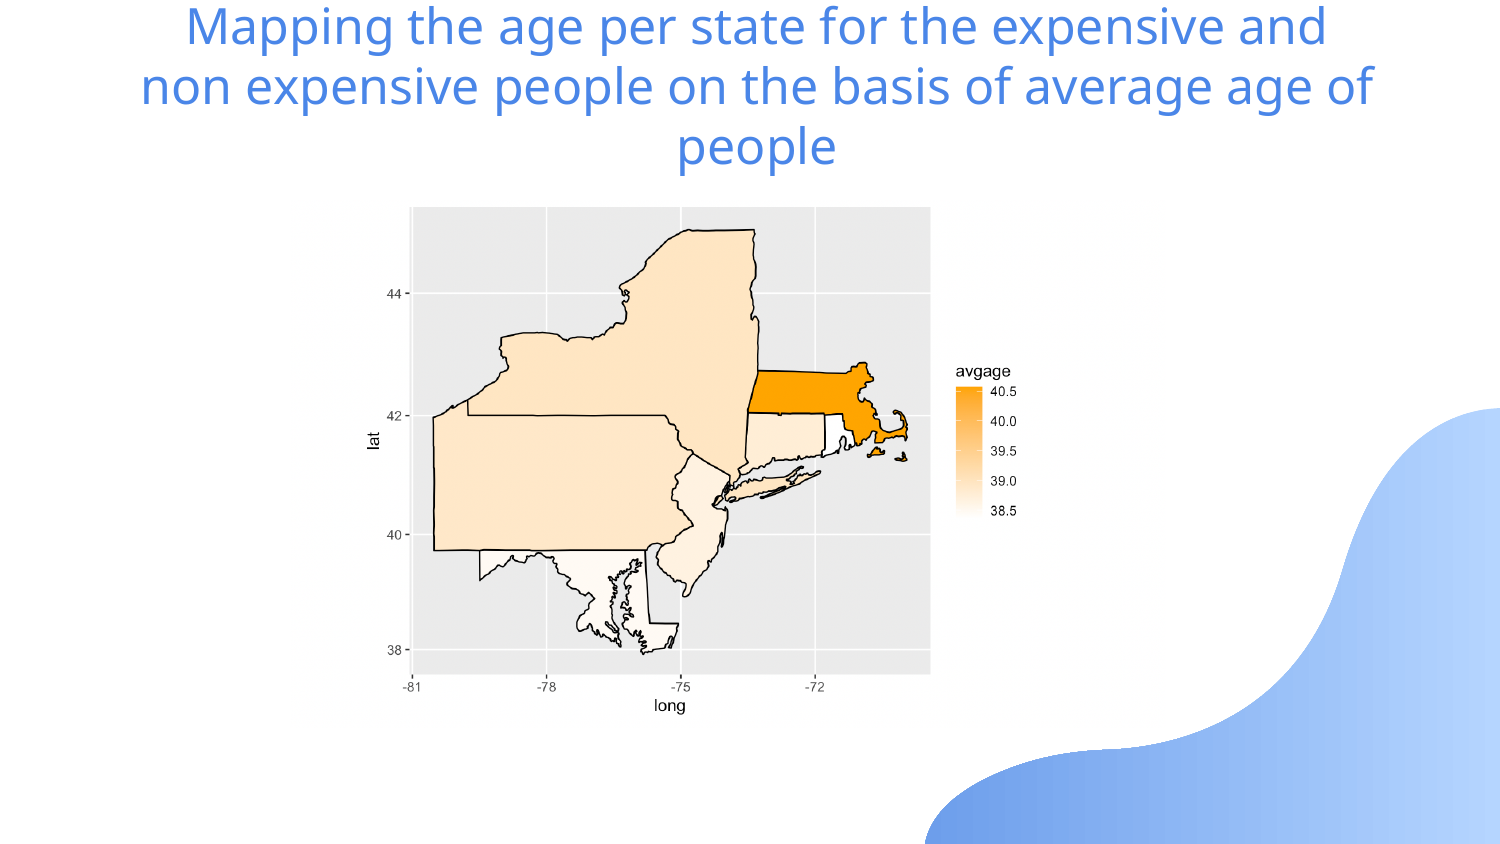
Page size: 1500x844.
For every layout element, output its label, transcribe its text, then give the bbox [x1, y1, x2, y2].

title Mapping the age per state for the expensive and non expensive people on the basis of average age of people [121, 14, 1394, 156]
picture [290, 200, 1167, 728]
